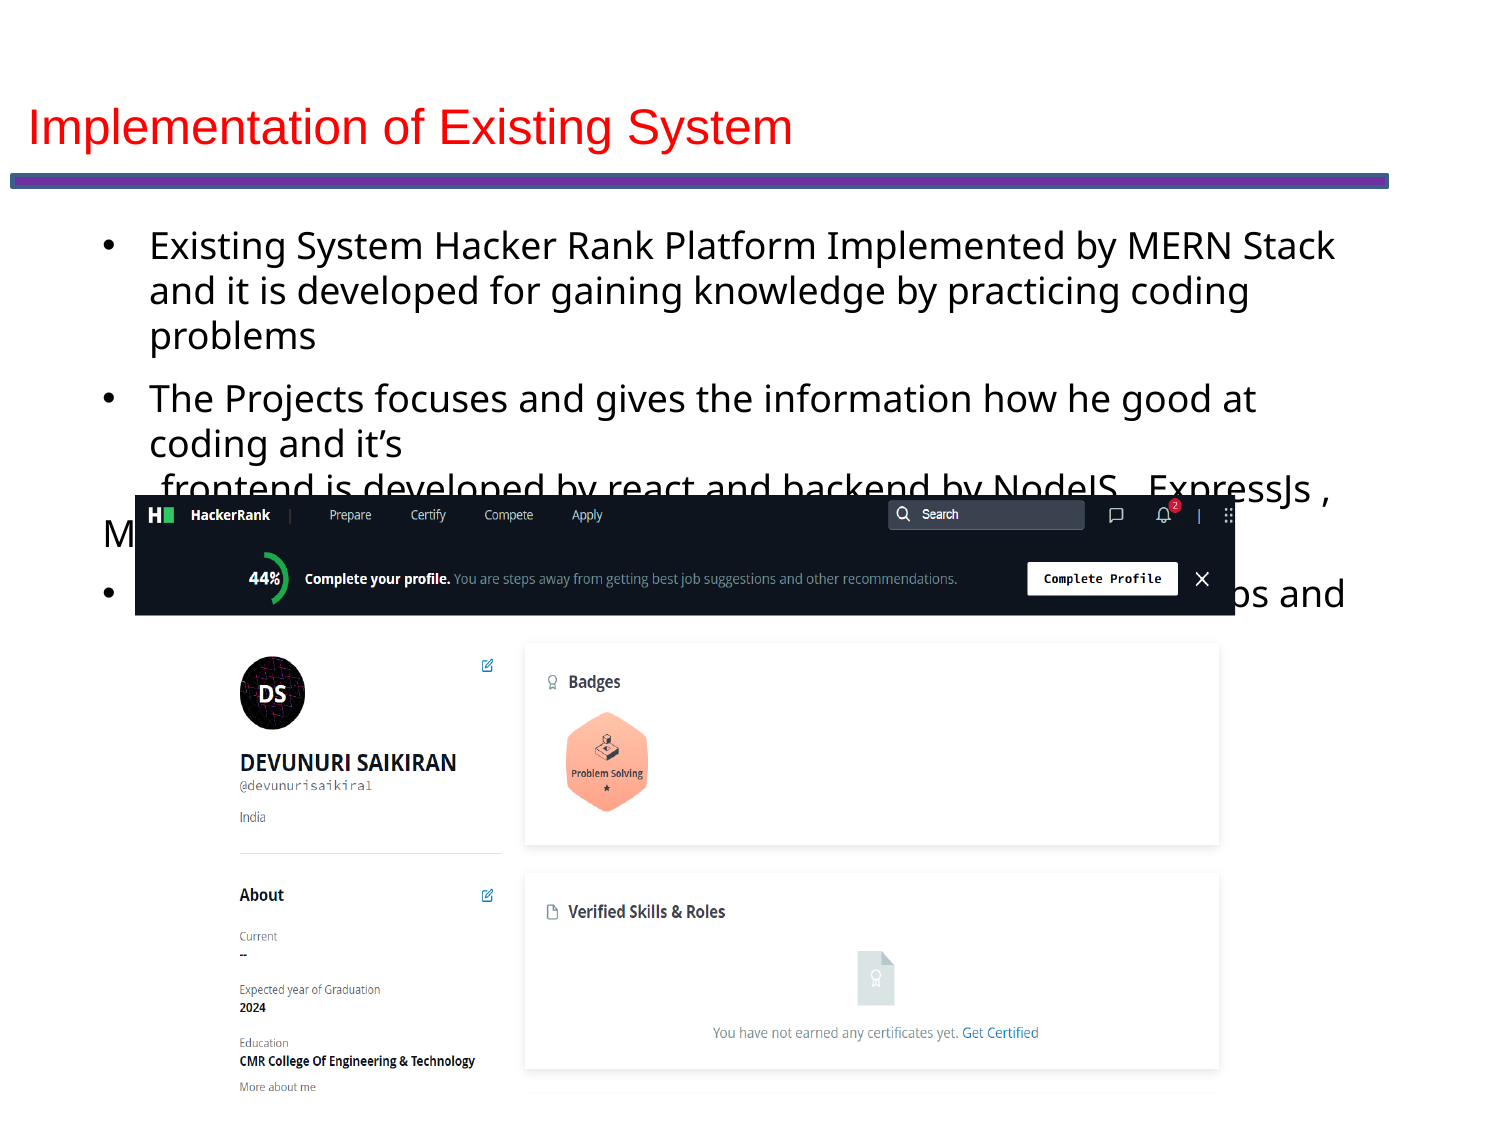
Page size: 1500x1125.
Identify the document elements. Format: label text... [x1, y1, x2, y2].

picture [134, 494, 1236, 1094]
text_box Implementation of Existing System [12, 87, 1488, 163]
text_box Existing System Hacker Rank Platform Implemented by MERN Stack and it is developed for gaining knowledge by practicing coding problems The Projects focuses and gives the information how he good at coding and it’s frontend is developed by react and backend by NodeJS , ExpressJs , Mango DB React is frontend Technology it contains components and props and Hooks [87, 214, 1363, 668]
text_box [12, 174, 1388, 188]
